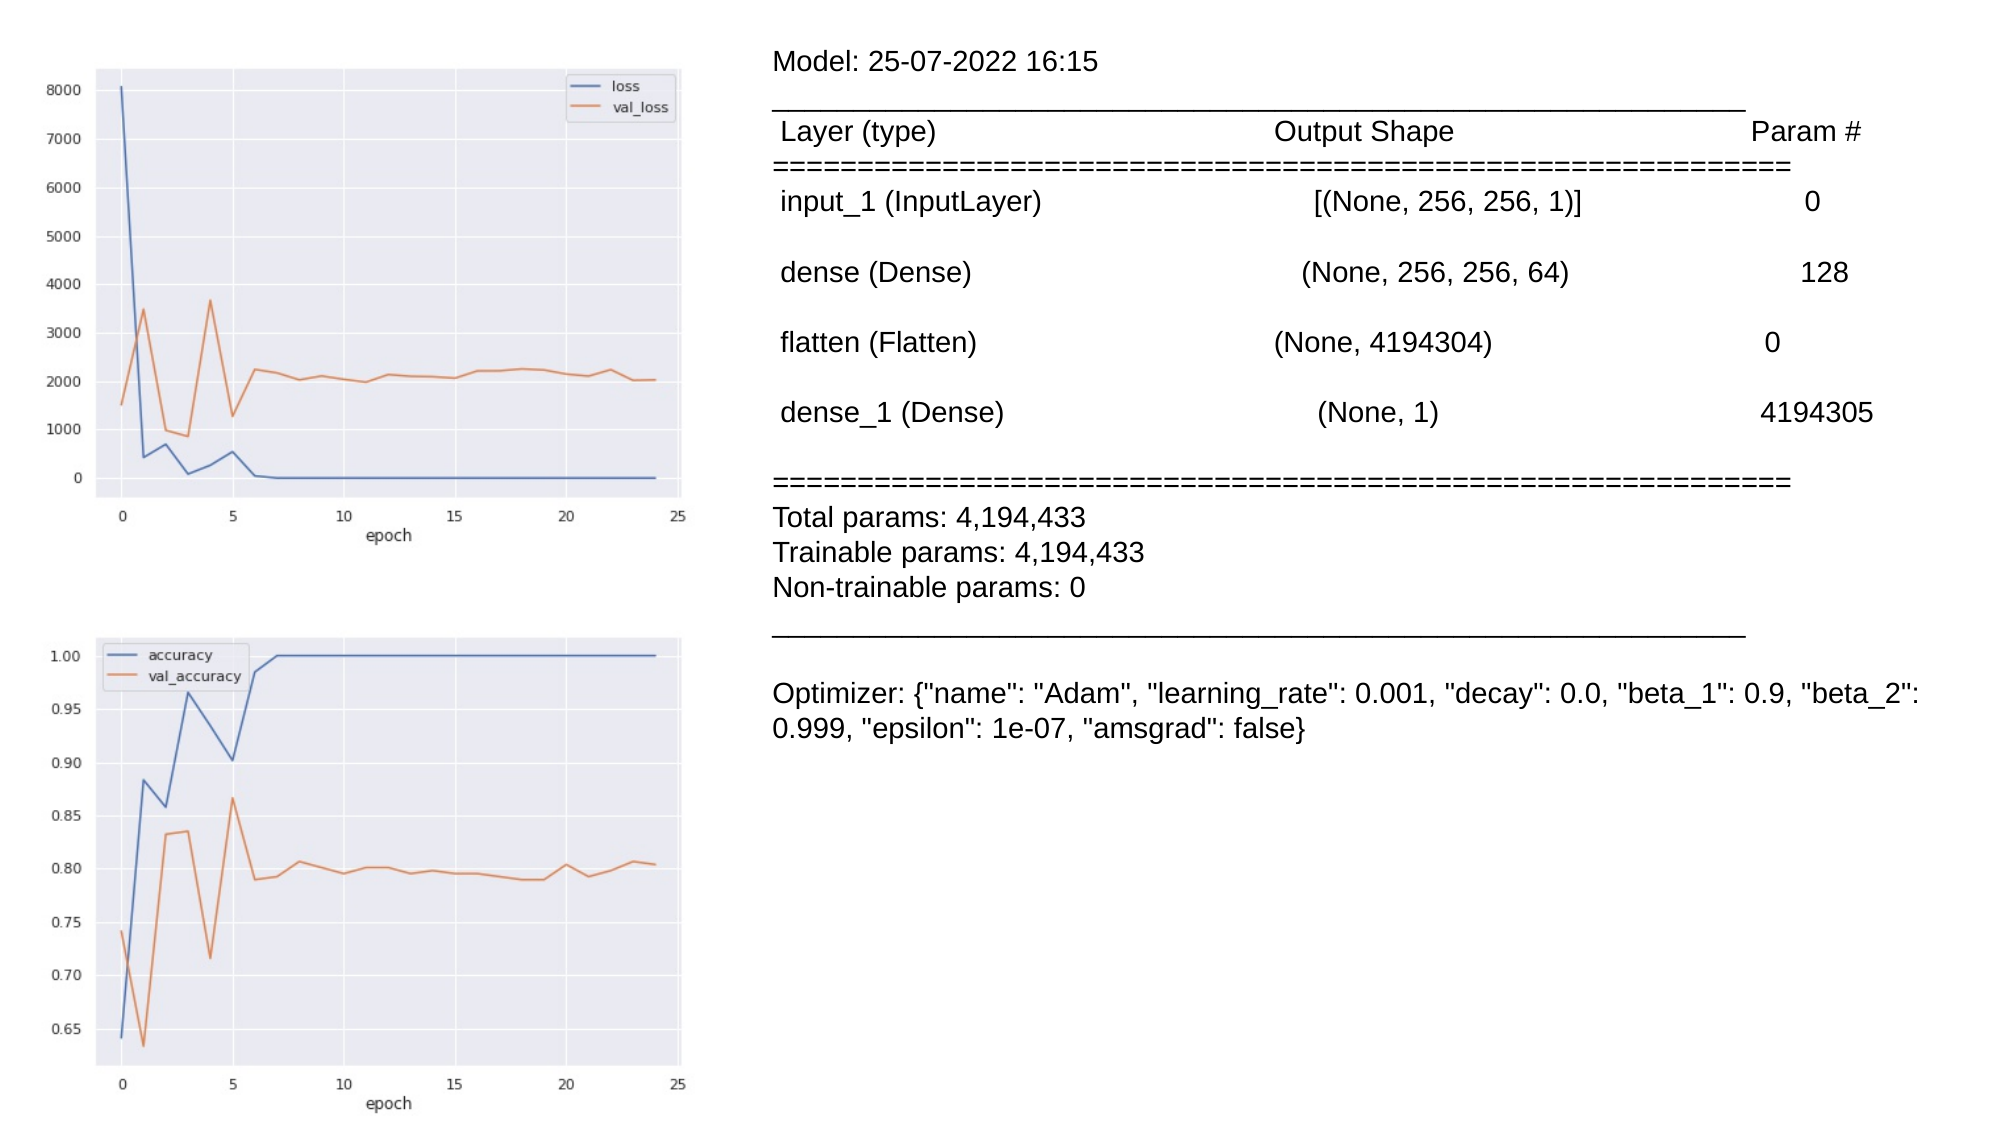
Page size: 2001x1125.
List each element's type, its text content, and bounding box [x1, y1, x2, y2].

picture [0, 0, 758, 1125]
text_box Model: 25-07-2022 16:15 ____________________________________________________________ Layer (type) Output Shape Param # ============================================================ input_1 (InputLayer) [(None, 256, 256, 1)] 0 dense (Dense) (None, 256, 256, 64) 128 flatten (Flatten) (None, 4194304) 0 dense_1 (Dense) (None, 1) 4194305 ============================================================ Total params: 4,194,433 Trainable params: 4,194,433 Non-trainable params: 0 ____________________________________________________________ Optimizer: {"name": "Adam", "learning_rate": 0.001, "decay": 0.0, "beta_1": 0.9, "beta_2": 0.999, "epsilon": 1e-07, "amsgrad": false} [759, 0, 2000, 1125]
